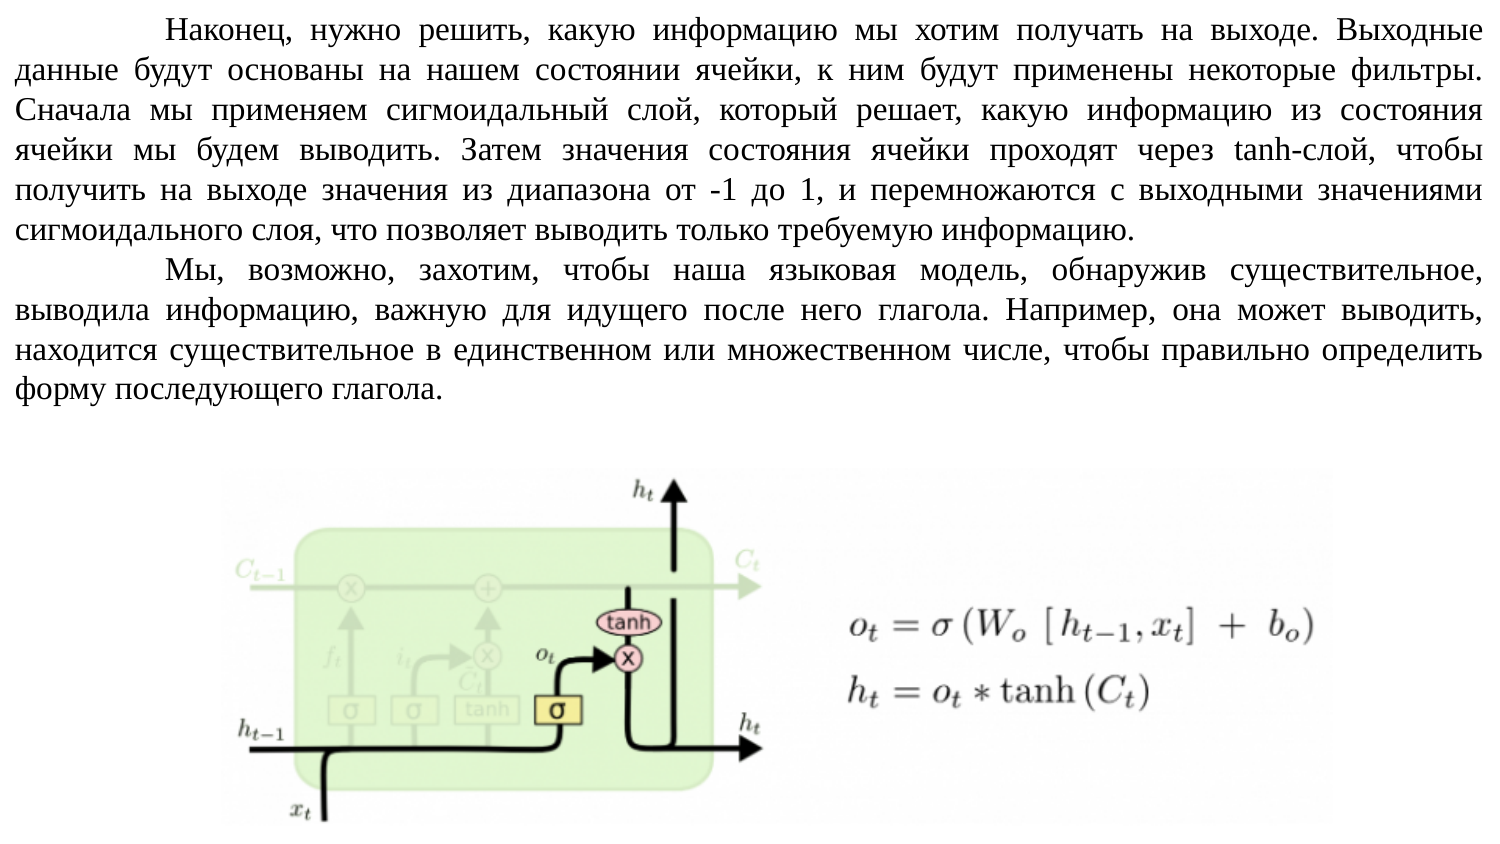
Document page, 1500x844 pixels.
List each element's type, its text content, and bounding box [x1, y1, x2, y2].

picture [202, 452, 1334, 844]
text_box Наконец, нужно решить, какую информацию мы хотим получать на выходе. Выходные данные будут основаны на нашем состоянии ячейки, к ним будут применены некоторые фильтры. Сначала мы применяем сигмоидальный слой, который решает, какую информацию из состояния ячейки мы будем выводить. Затем значения состояния ячейки проходят через tanh-слой, чтобы получить на выходе значения из диапазона от -1 до 1, и перемножаются с выходными значениями сигмоидального слоя, что позволяет выводить только требуемую информацию. Мы, возможно, захотим, чтобы наша языковая модель, обнаружив существительное, выводила информацию, важную для идущего после него глагола. Например, она может выводить, находится существительное в единственном или множественном числе, чтобы правильно определить форму последующего глагола. [0, 0, 1500, 414]
